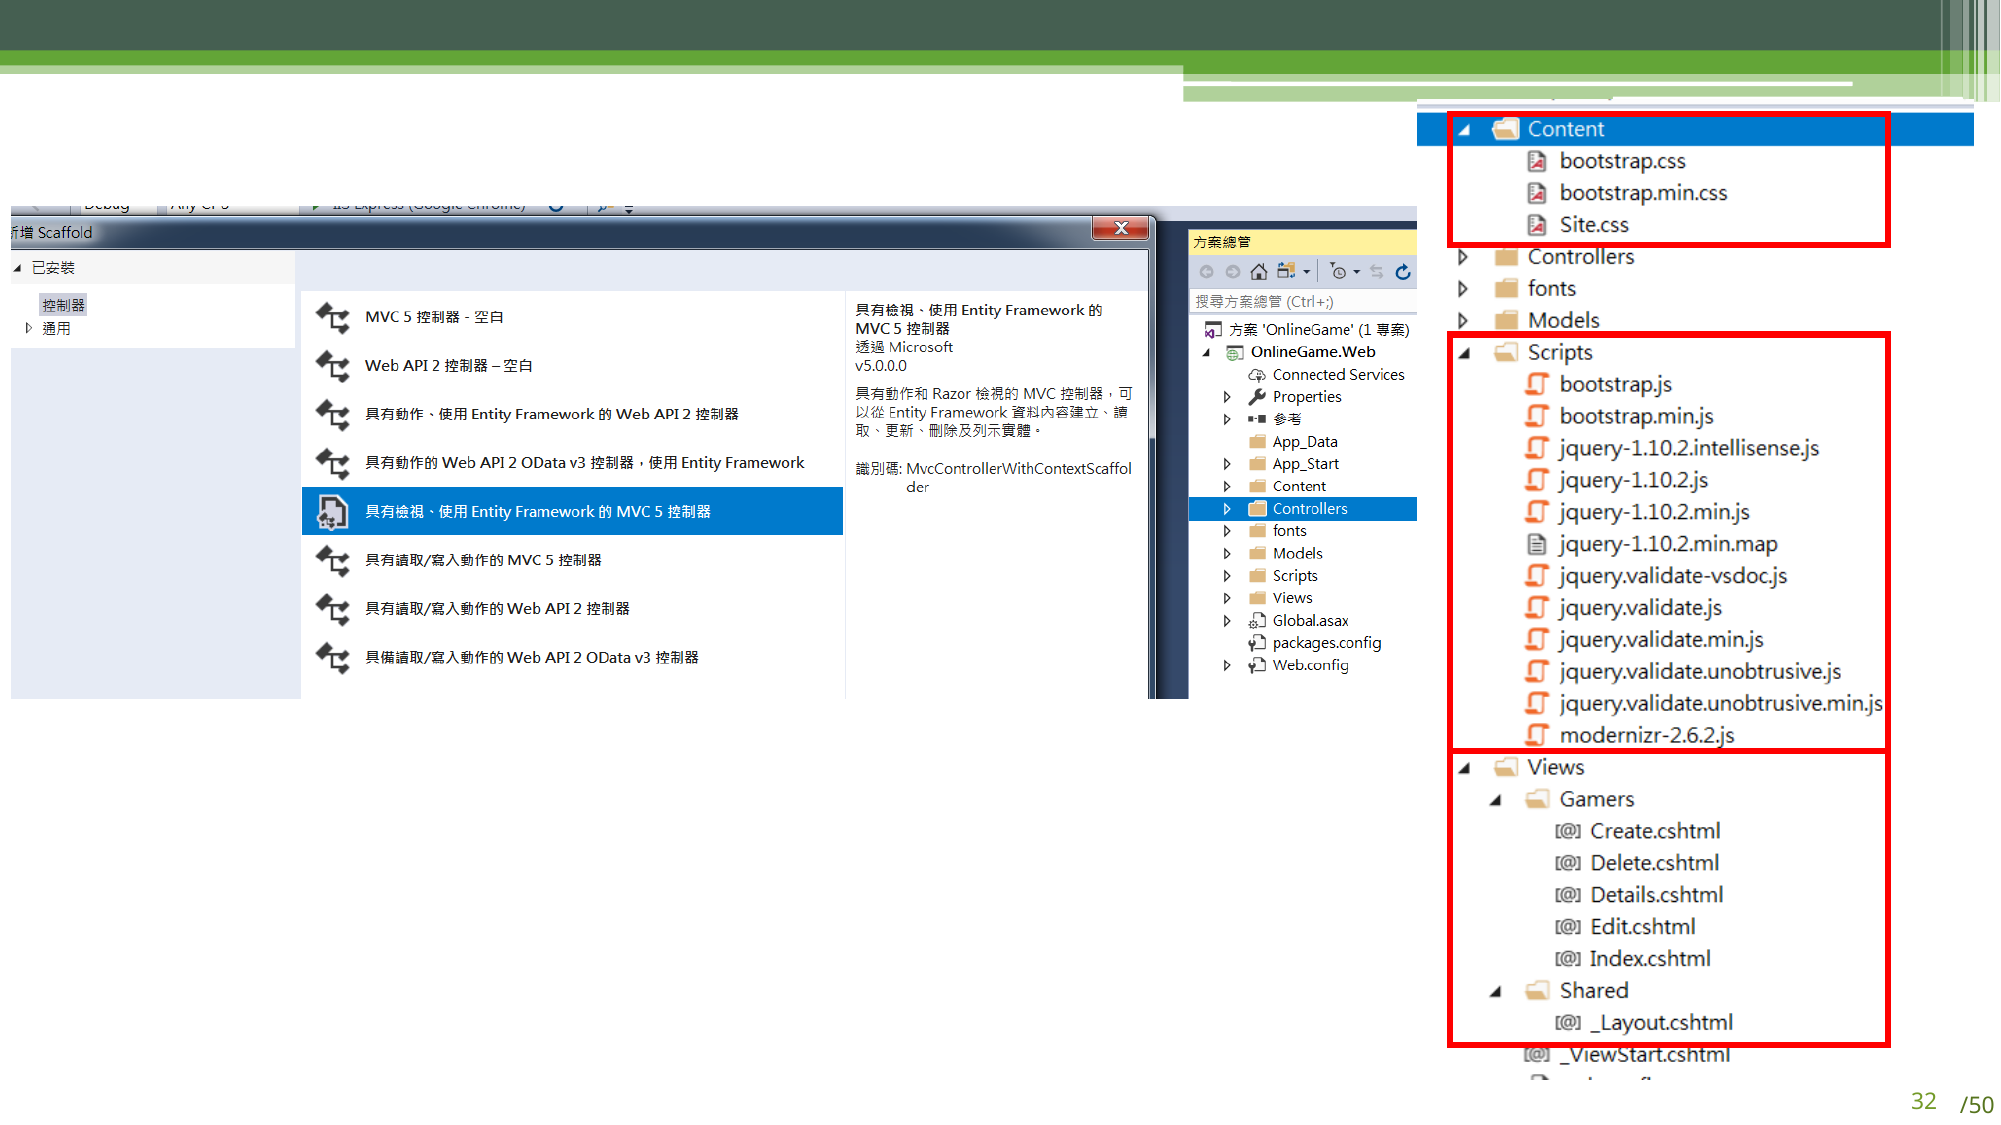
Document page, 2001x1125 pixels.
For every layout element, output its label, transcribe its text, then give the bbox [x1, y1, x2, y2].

slide_number 31 [1785, 1080, 1953, 1125]
footer /50 [1953, 1083, 2000, 1124]
picture [11, 99, 1974, 1080]
